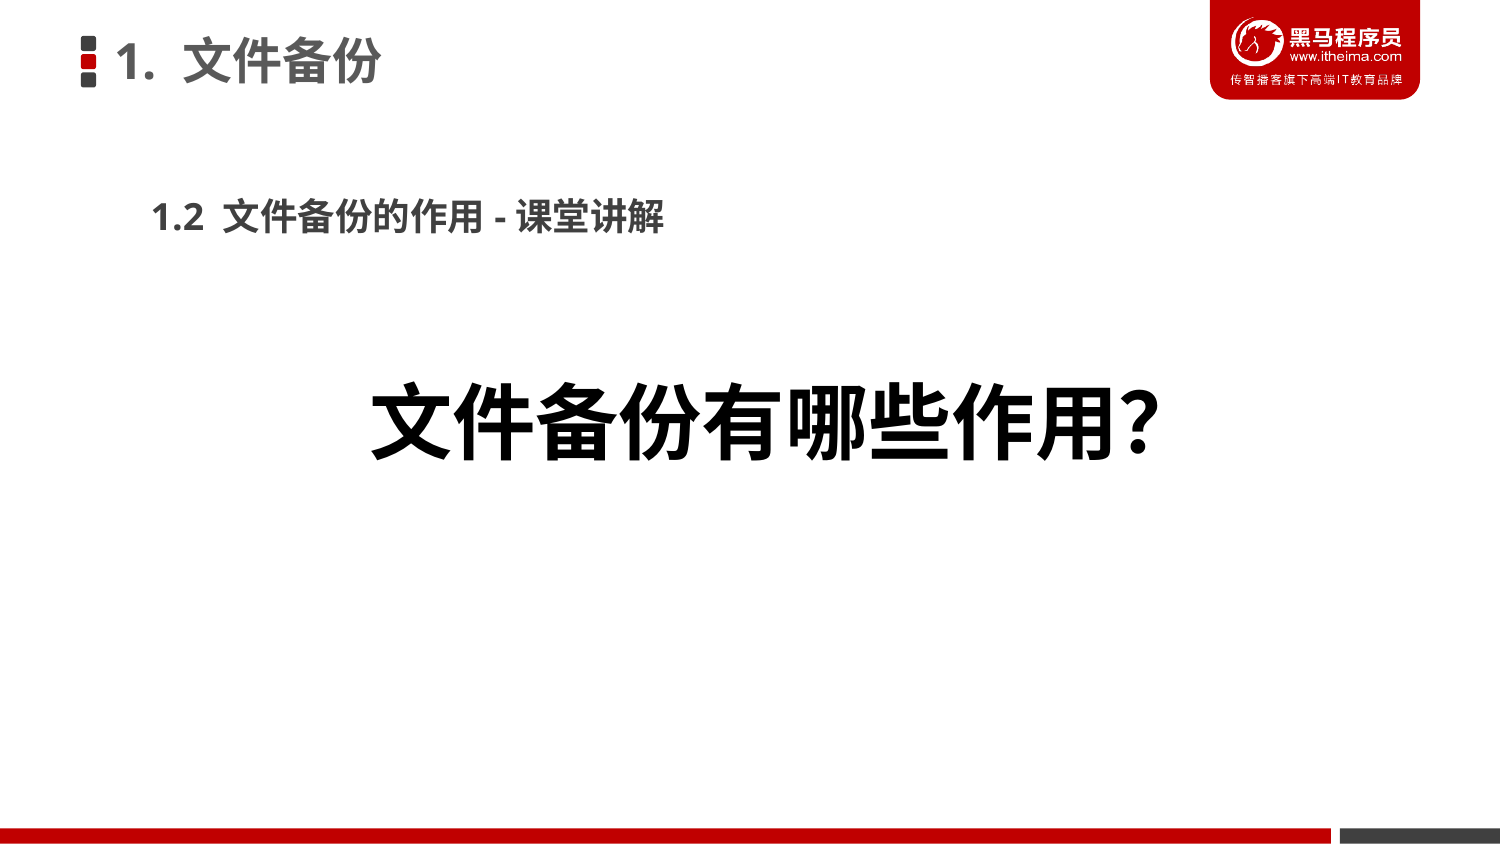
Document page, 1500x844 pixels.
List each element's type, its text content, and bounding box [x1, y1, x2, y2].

text_box 1.2 文件备份的作用-课堂讲解 [135, 185, 713, 246]
text_box 文件备份有哪些作用？ [230, 362, 1341, 478]
text_box 1. 文件备份 [103, 0, 987, 130]
picture [1212, 8, 1421, 94]
